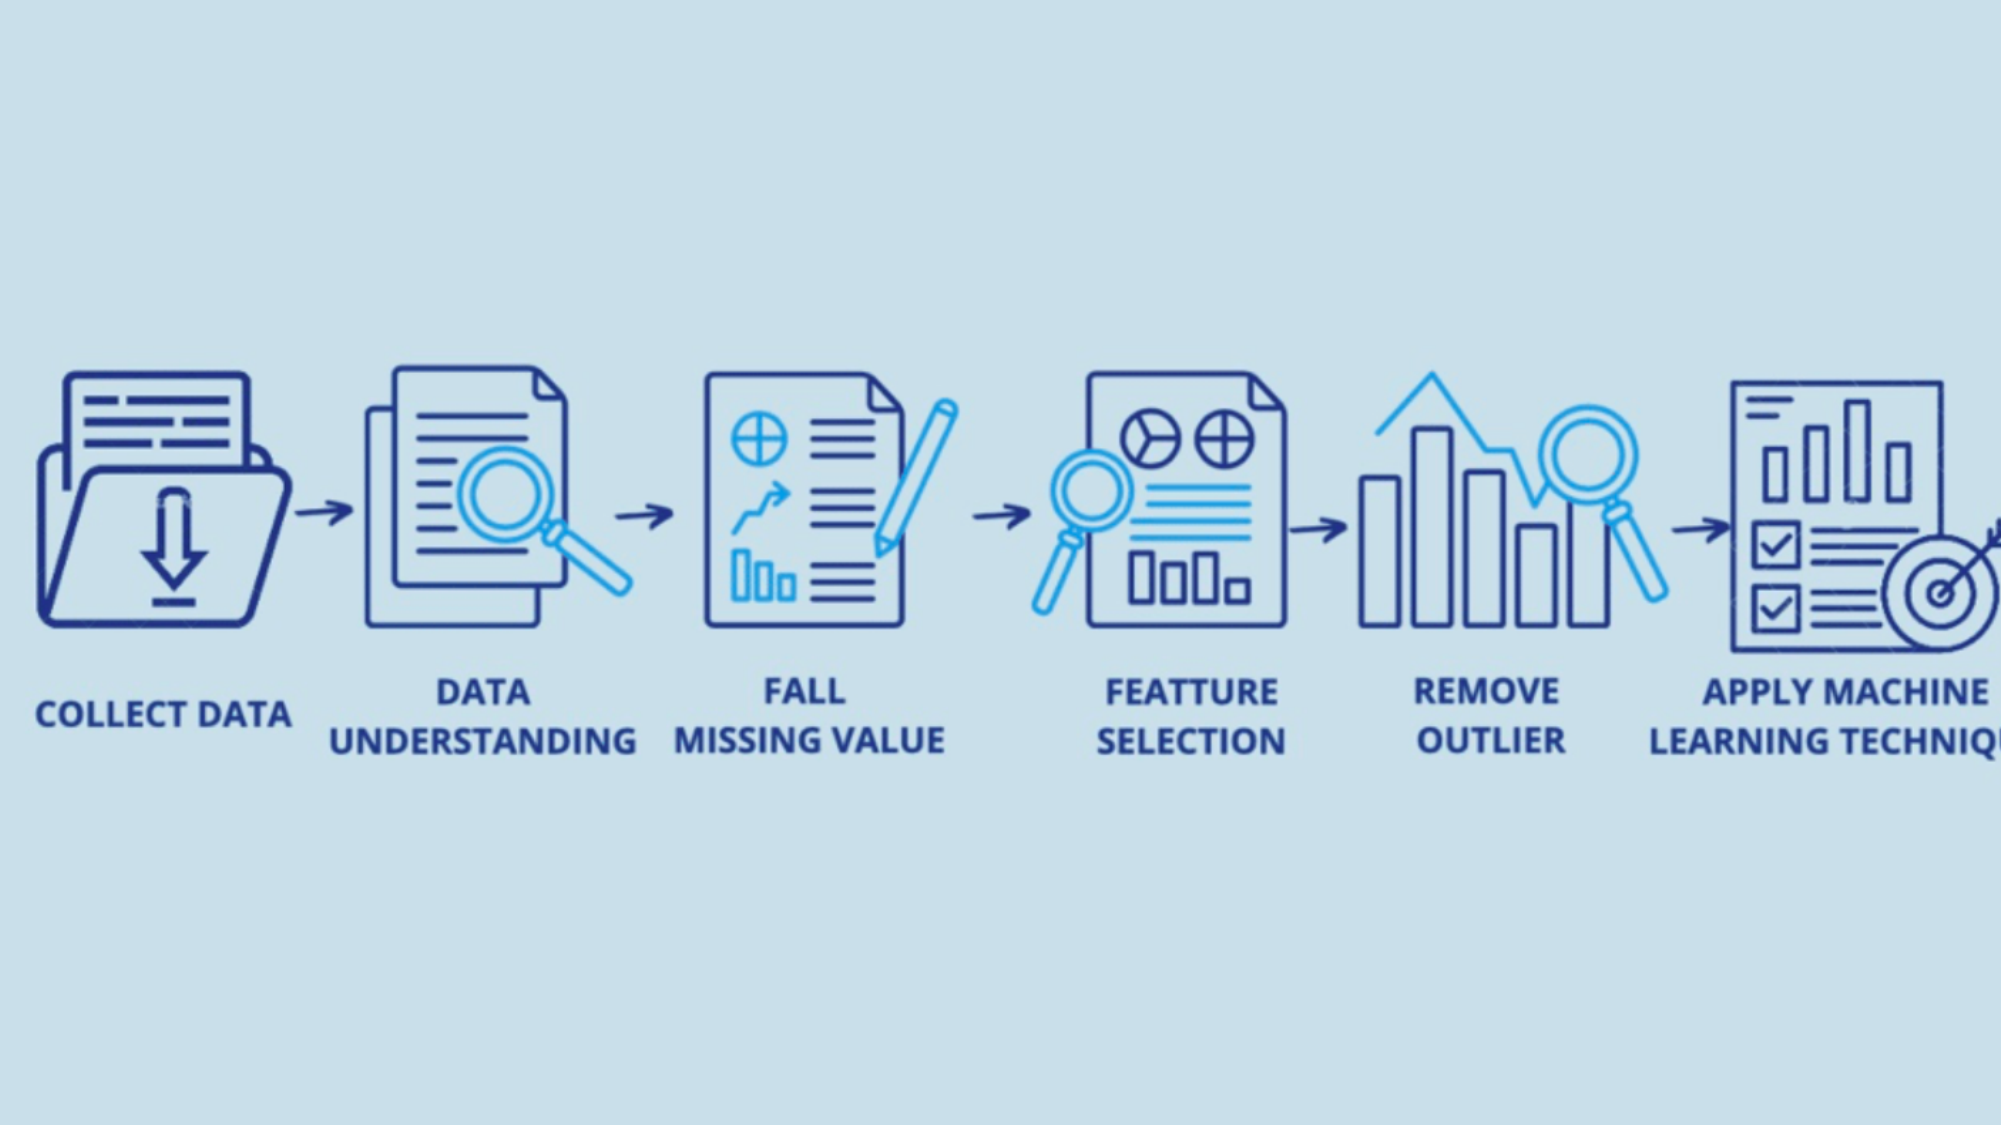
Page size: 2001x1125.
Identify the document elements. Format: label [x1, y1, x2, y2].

list [0, 0, 2000, 1125]
